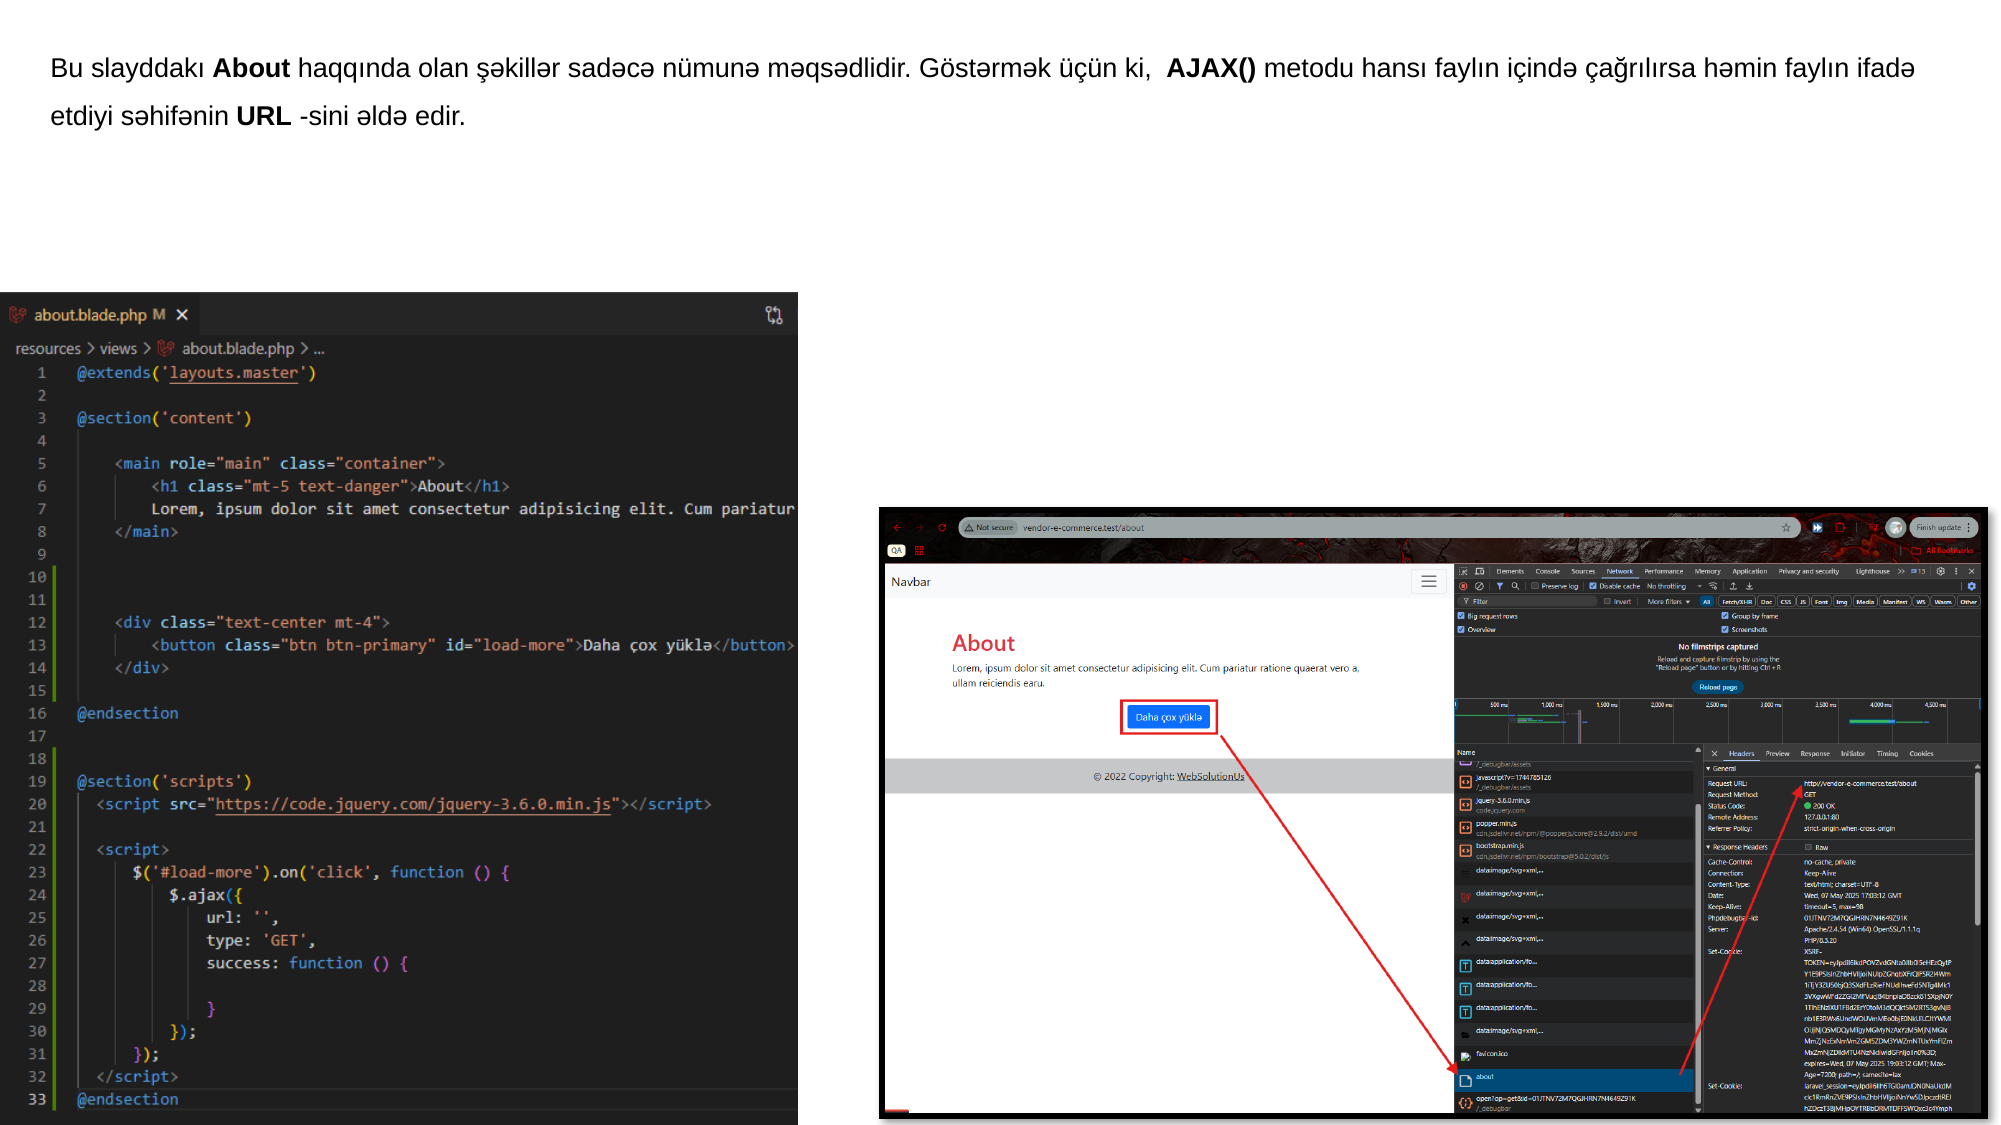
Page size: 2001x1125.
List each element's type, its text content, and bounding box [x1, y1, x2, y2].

picture [0, 292, 798, 1125]
text_box Bu slayddakı About haqqında olan şəkillər sadəcə nümunə məqsədlidir. Göstərmək üçün ki, AJAX() metodu hansı faylın içində çağrılırsa həmin faylın ifadə etdiyi səhifənin URL -sini əldə edir. [35, 26, 1965, 139]
picture [884, 513, 1982, 1113]
